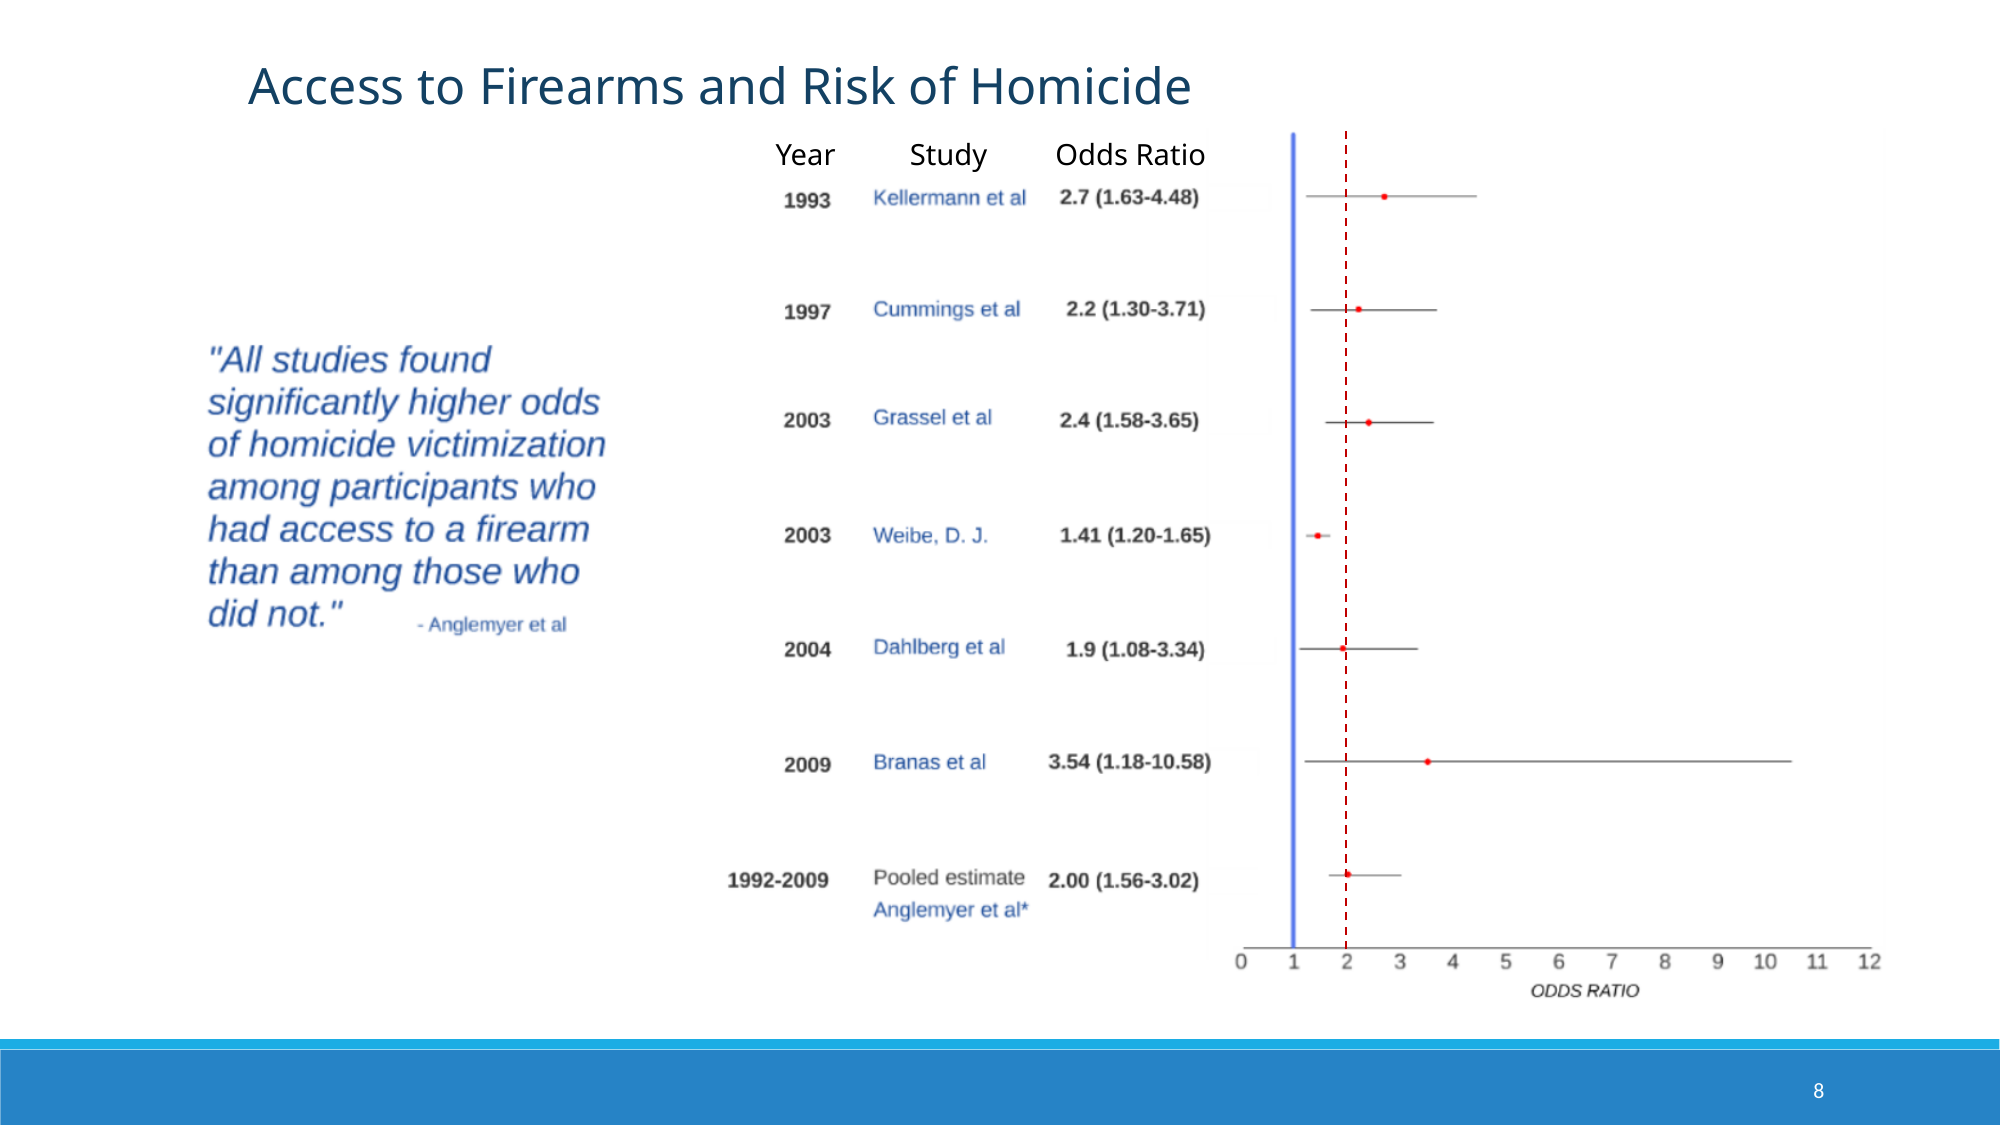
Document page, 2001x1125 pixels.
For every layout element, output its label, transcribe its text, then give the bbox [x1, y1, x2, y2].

picture [713, 128, 1903, 1021]
slide_number 7 [1624, 1059, 1840, 1120]
text_box Access to Firearms and Risk of Homicide [234, 46, 1208, 122]
picture [143, 312, 621, 667]
